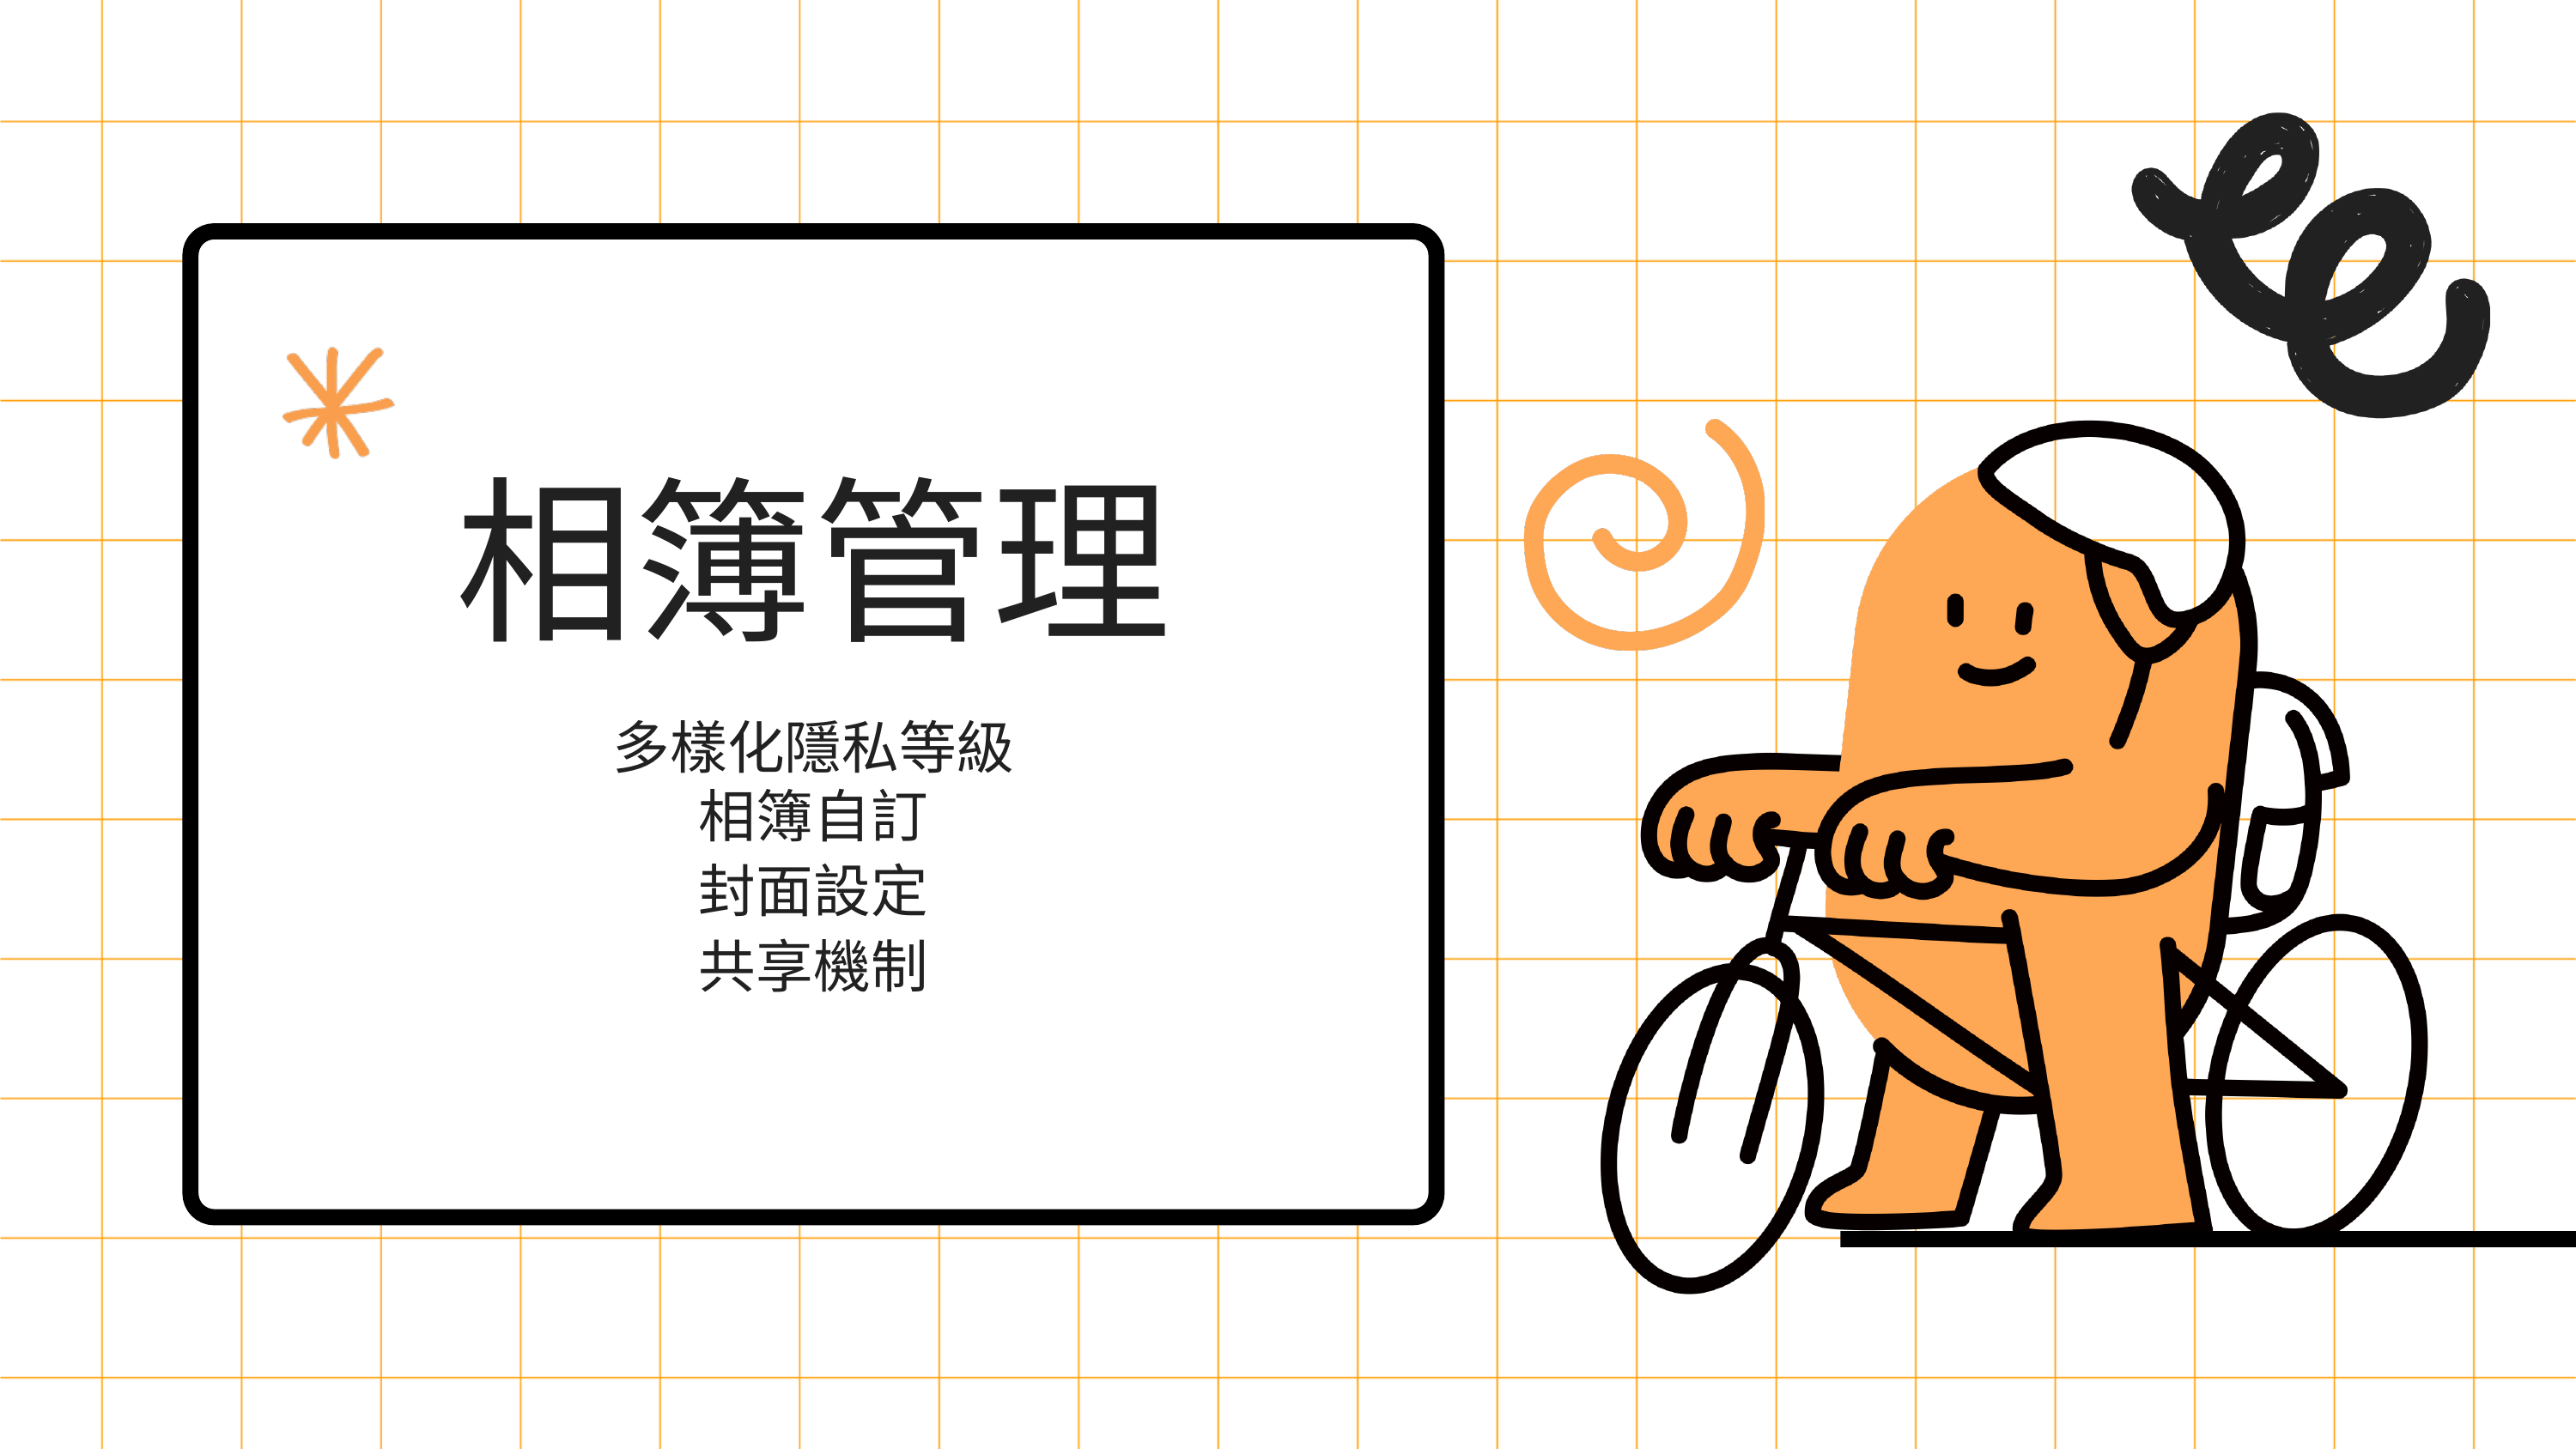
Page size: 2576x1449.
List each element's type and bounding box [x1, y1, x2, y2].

text_box [0, 0, 2576, 1449]
text_box [1523, 419, 1765, 651]
text_box [2130, 107, 2491, 420]
text_box [190, 231, 1437, 1218]
text_box [1596, 419, 2432, 1299]
